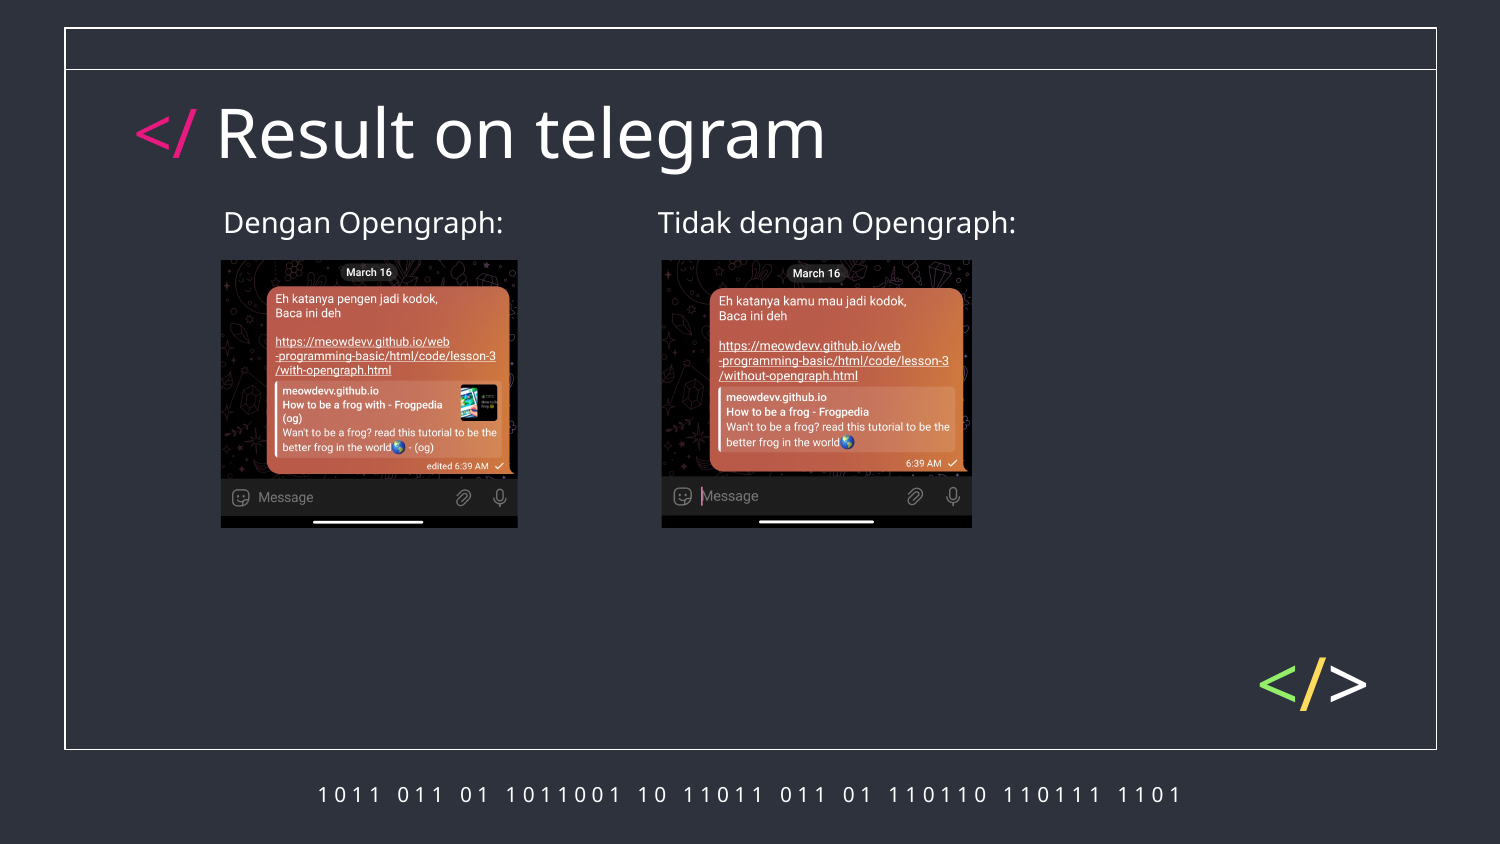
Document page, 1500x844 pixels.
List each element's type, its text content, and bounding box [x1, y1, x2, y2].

text_box Tidak dengan Opengraph: [643, 196, 1106, 247]
text_box Dengan Opengraph: [208, 196, 559, 247]
picture [220, 260, 518, 529]
title </ Result on telegram [118, 75, 1382, 170]
text_box </> [1209, 644, 1418, 729]
picture [661, 260, 973, 529]
